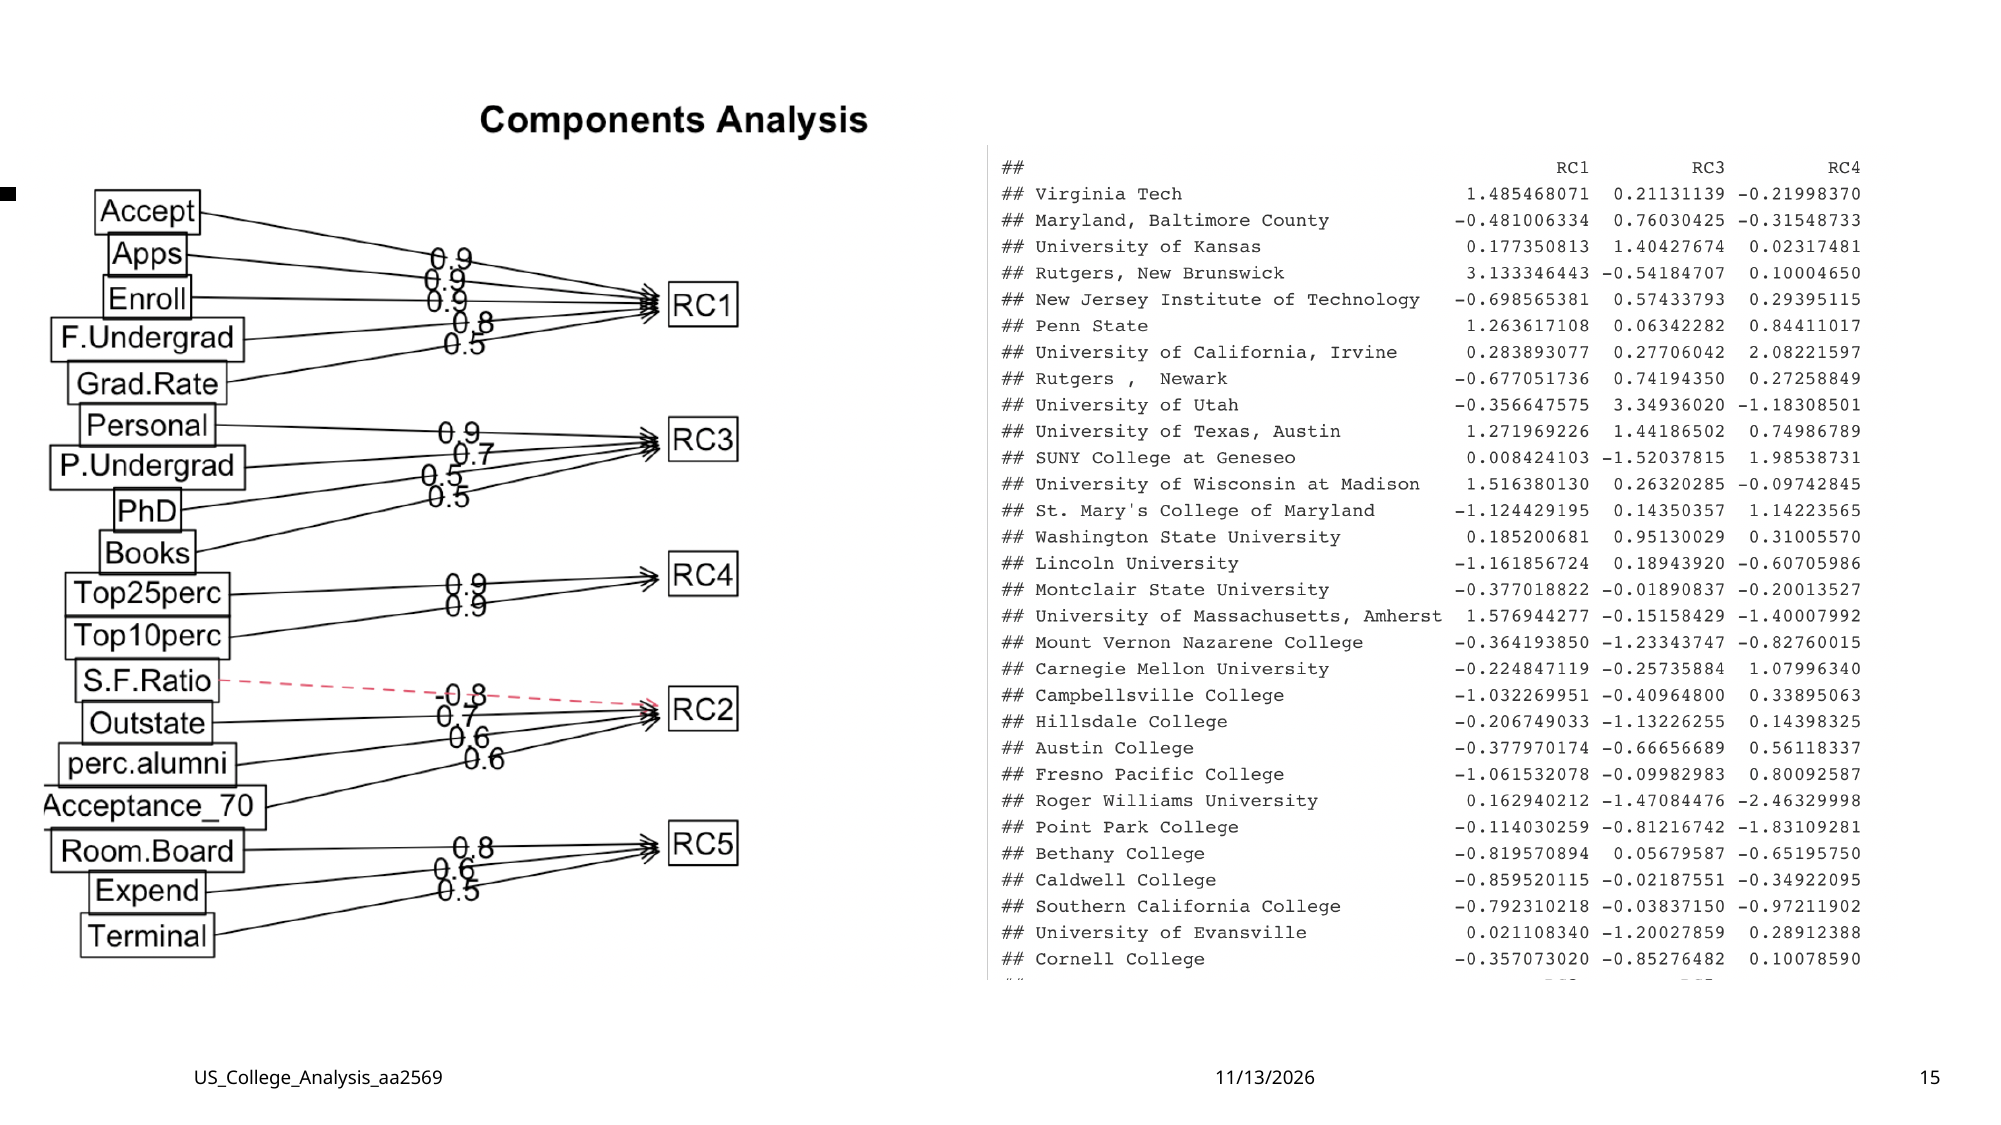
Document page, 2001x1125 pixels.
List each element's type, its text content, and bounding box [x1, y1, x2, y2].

footer US_College_Analysis_aa2569 [178, 1048, 907, 1108]
slide_number 15 [1801, 1048, 1956, 1108]
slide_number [1200, 1048, 1801, 1108]
picture [980, 145, 1898, 980]
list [16, 91, 958, 993]
